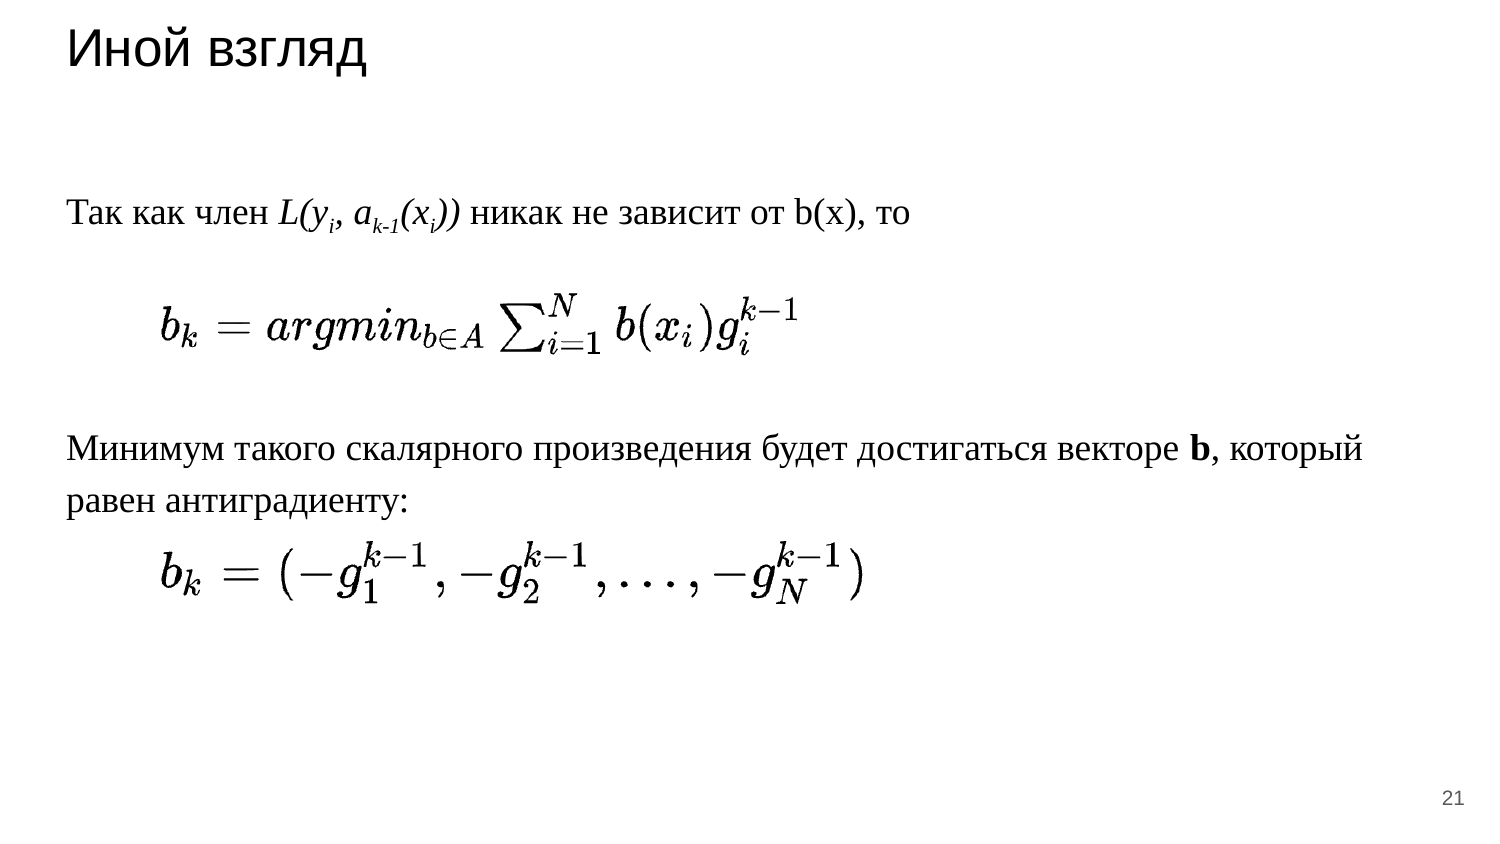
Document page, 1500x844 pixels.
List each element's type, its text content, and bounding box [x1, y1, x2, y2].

slide_number ‹#› [1389, 764, 1480, 830]
title Иной взгляд [51, 0, 1449, 92]
list Так как член L(yi, ak-1(xi)) никак не зависит от b(x), то Минимум такого скалярного произведения будет достигаться векторе b, который равен антиградиенту: [51, 164, 1449, 725]
picture [159, 287, 804, 360]
picture [159, 536, 867, 610]
